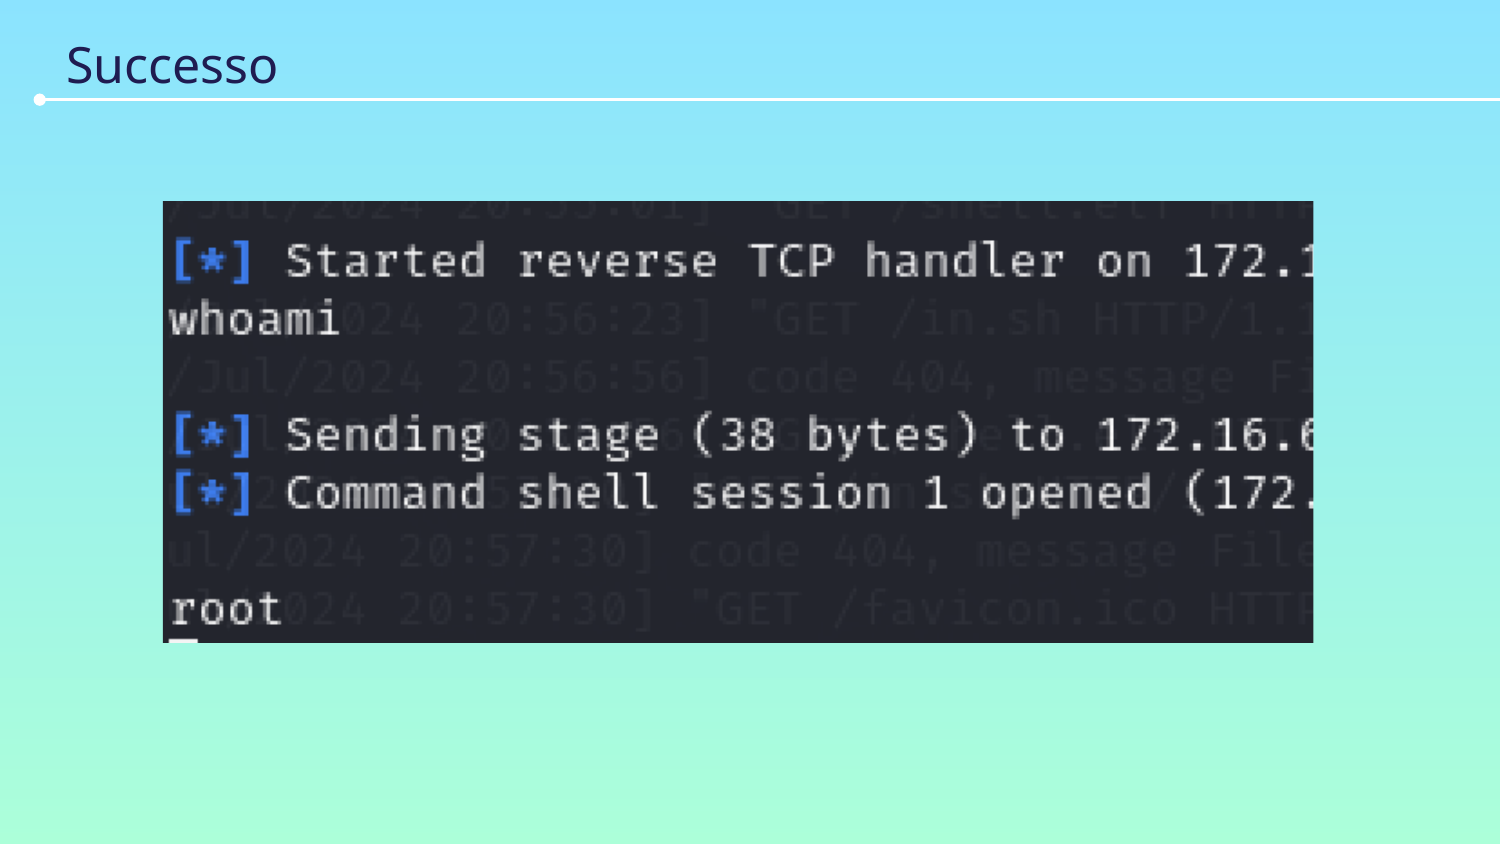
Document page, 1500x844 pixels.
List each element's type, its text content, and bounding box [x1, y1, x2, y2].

picture [162, 201, 1314, 643]
title Successo [51, 16, 1449, 111]
